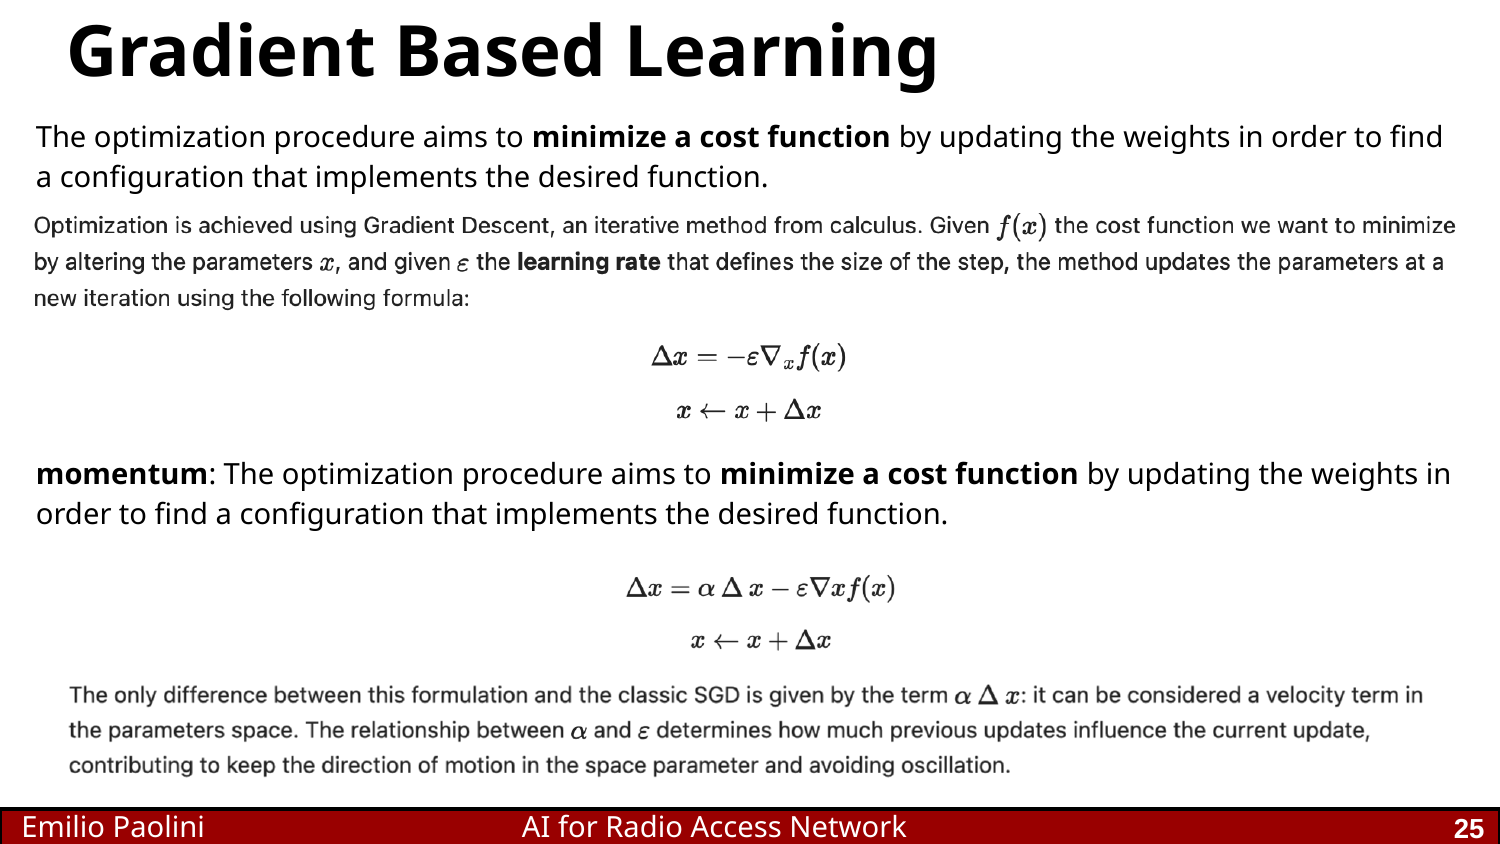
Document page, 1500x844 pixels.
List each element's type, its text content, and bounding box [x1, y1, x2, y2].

text_box The optimization procedure aims to minimize a cost function by updating the weights in order to find a configuration that implements the desired function. [20, 98, 1479, 209]
text_box momentum: The optimization procedure aims to minimize a cost function by updating the weights in order to find a configuration that implements the desired function. [20, 438, 1479, 546]
title Gradient Based Learning [51, 0, 1449, 98]
picture [58, 552, 1442, 799]
slide_number 25 [1425, 808, 1500, 844]
picture [24, 204, 1476, 437]
